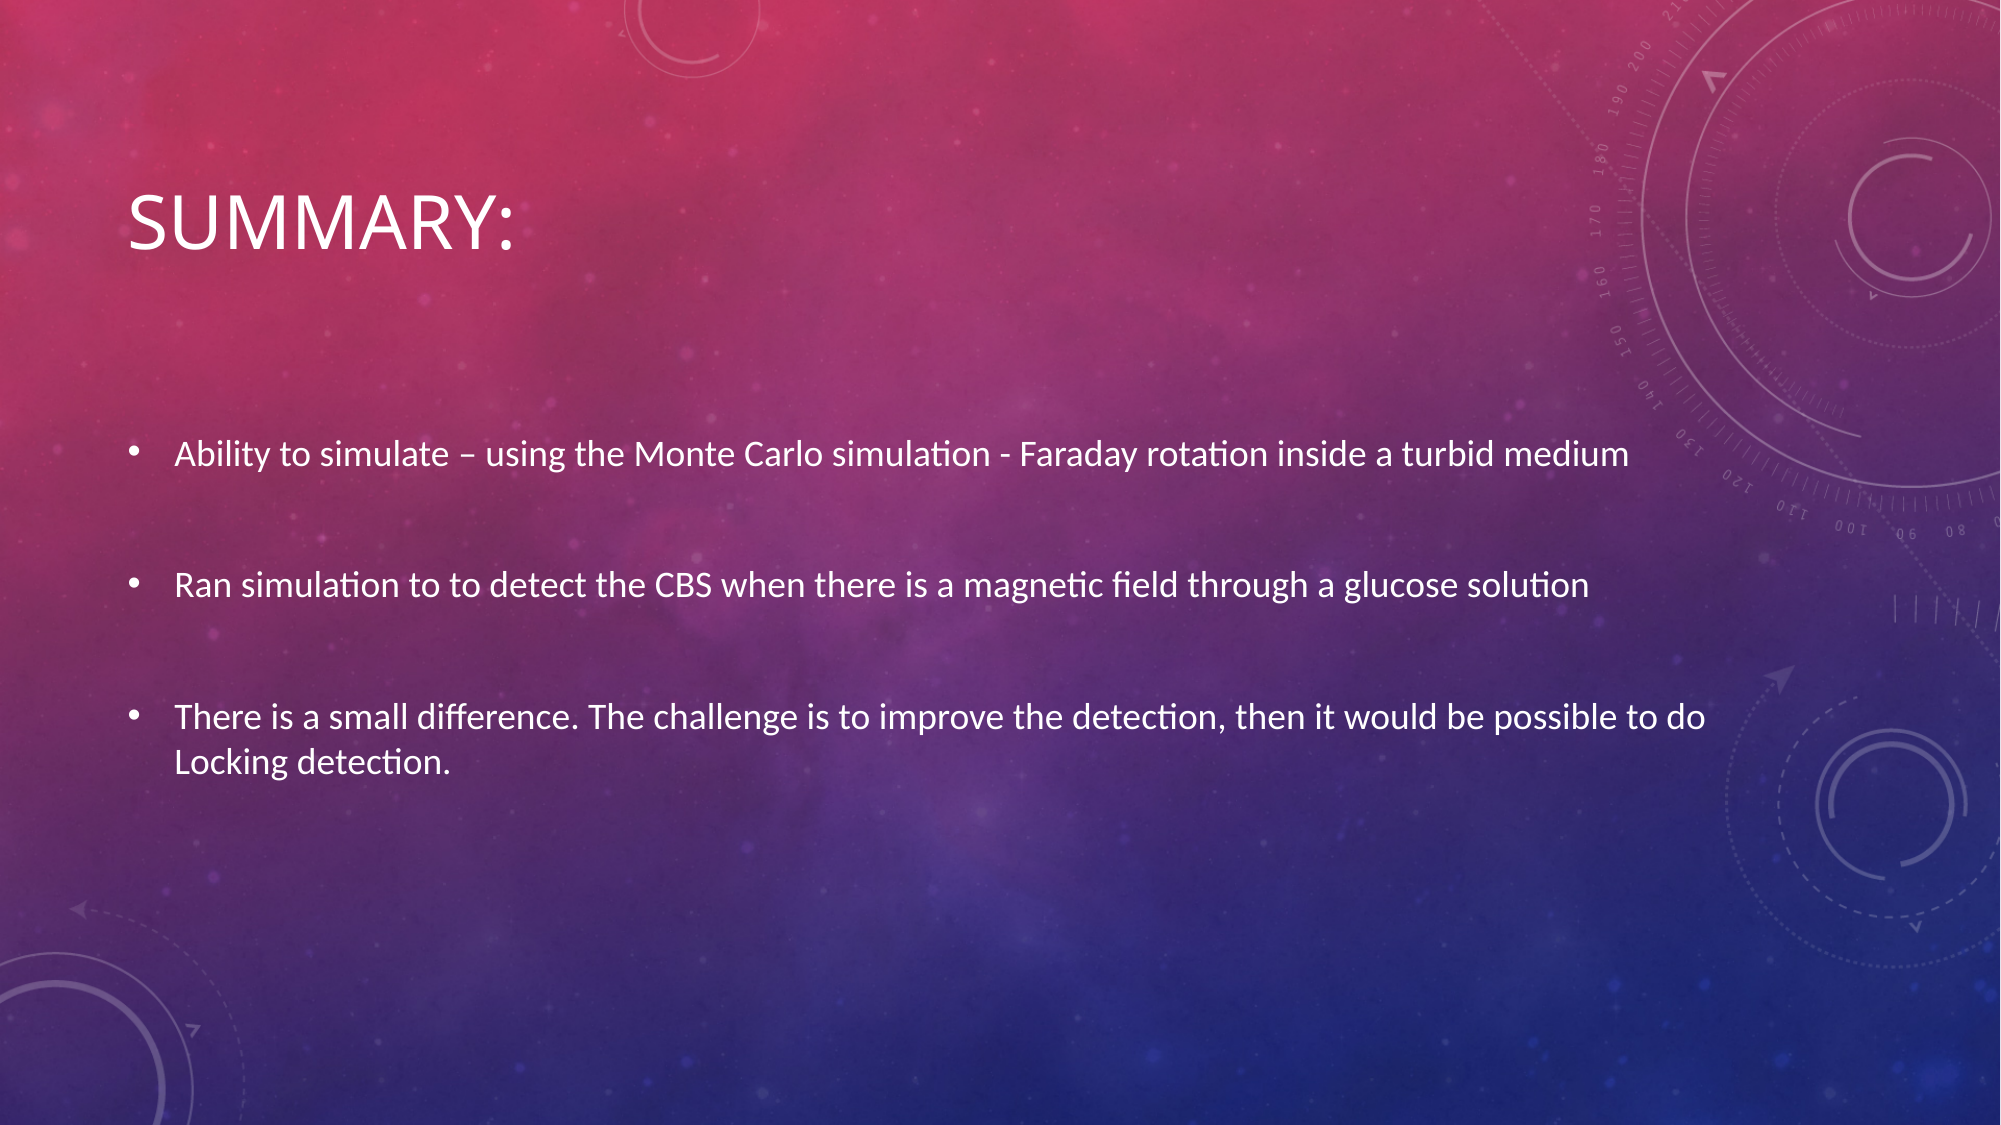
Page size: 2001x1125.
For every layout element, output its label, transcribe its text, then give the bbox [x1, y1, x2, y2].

title Summary: [112, 99, 1775, 338]
list Ability to simulate – using the Monte Carlo simulation - Faraday rotation inside a turbid medium Ran simulation to to detect the CBS when there is a magnetic field through a glucose solution There is a small difference. The challenge is to improve the detection, then it would be possible to do Locking detection. [112, 338, 1775, 938]
picture [0, 0, 2001, 1125]
